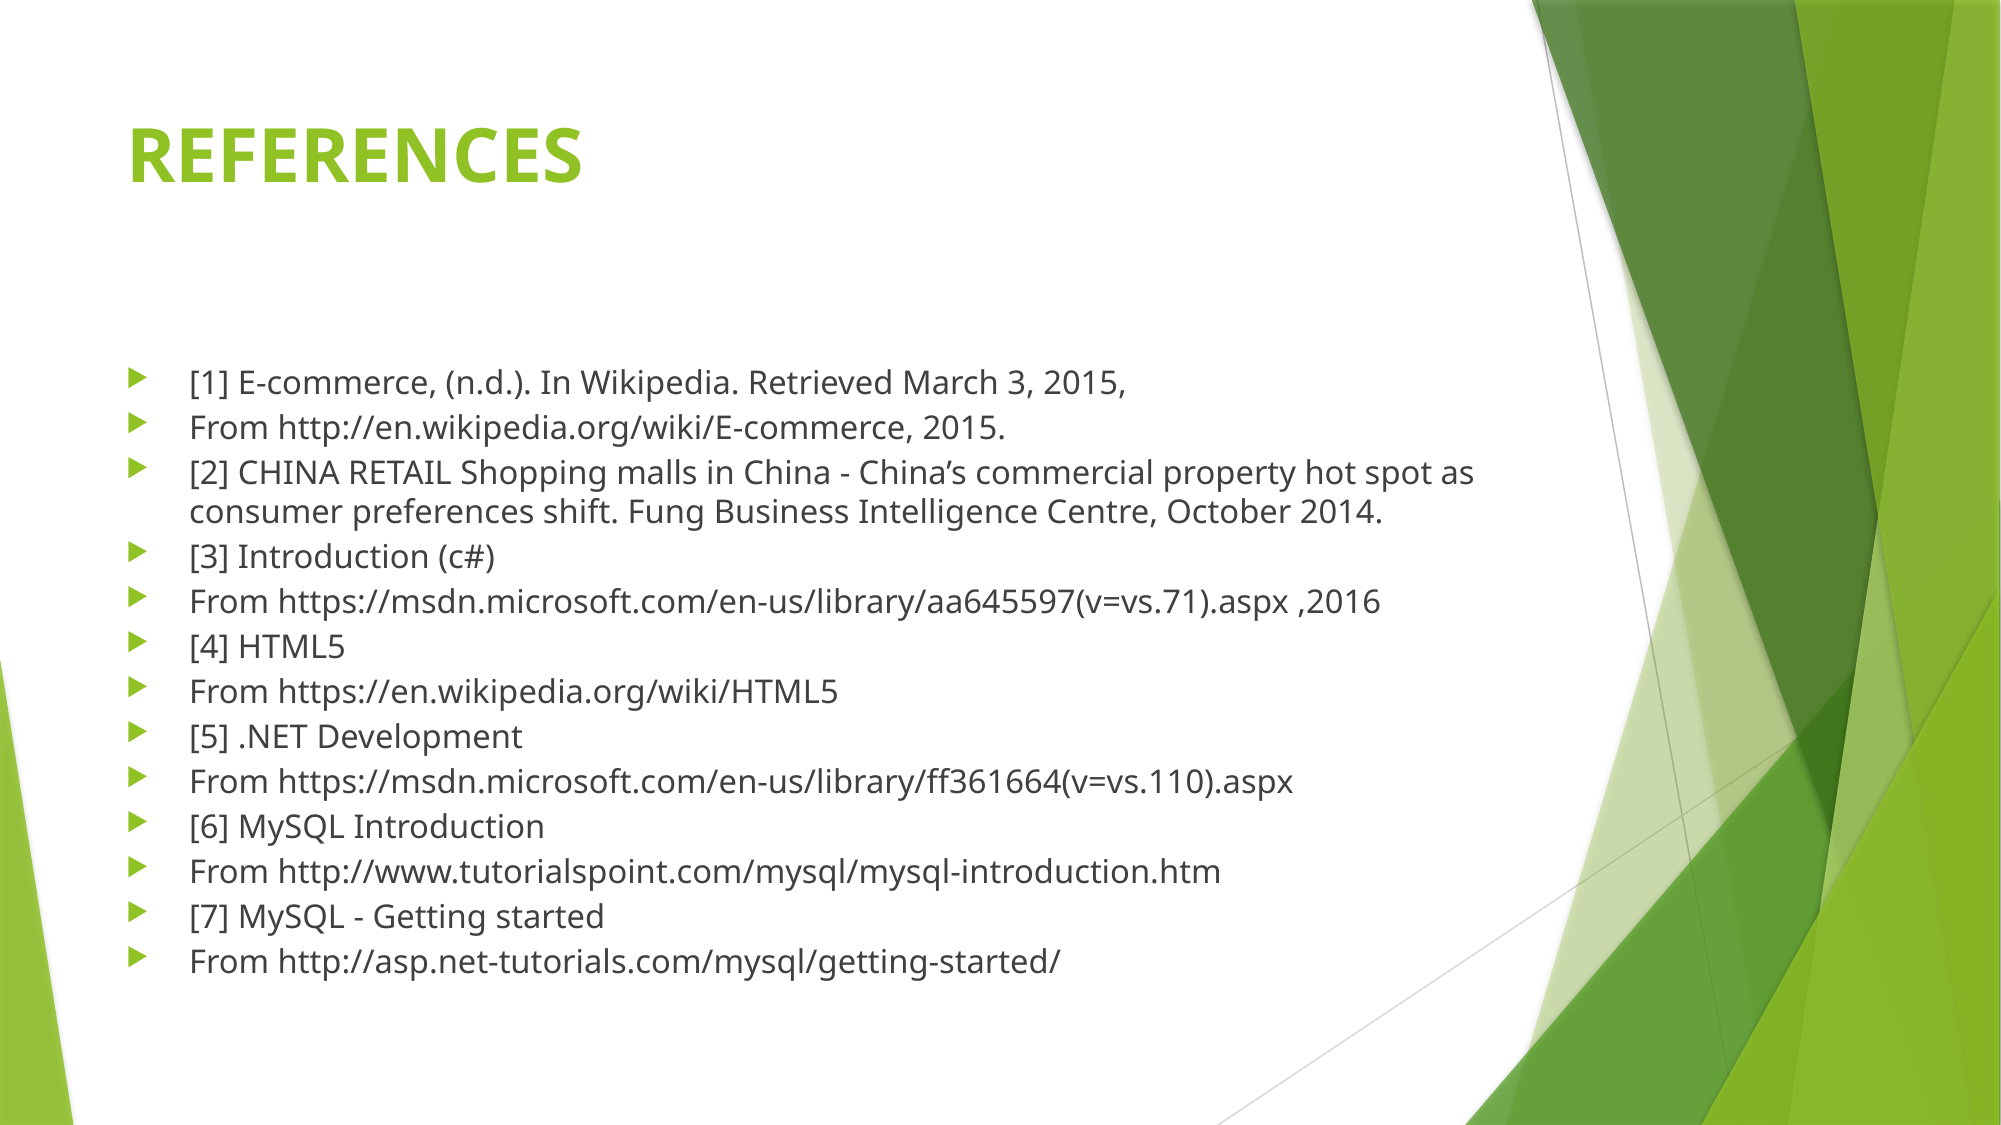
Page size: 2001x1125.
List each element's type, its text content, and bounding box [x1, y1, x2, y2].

title References [111, 99, 1522, 317]
list [1] E-commerce, (n.d.). In Wikipedia. Retrieved March 3, 2015, From http://en.wikipedia.org/wiki/E-commerce, 2015. [2] CHINA RETAIL Shopping malls in China - China’s commercial property hot spot as consumer preferences shift. Fung Business Intelligence Centre, October 2014. [3] Introduction (c#) From https://msdn.microsoft.com/en-us/library/aa645597(v=vs.71).aspx ,2016 [4] HTML5 From https://en.wikipedia.org/wiki/HTML5 [5] .NET Development From https://msdn.microsoft.com/en-us/library/ff361664(v=vs.110).aspx [6] MySQL Introduction From http://www.tutorialspoint.com/mysql/mysql-introduction.htm [7] MySQL - Getting started From http://asp.net-tutorials.com/mysql/getting-started/ [111, 354, 1522, 992]
